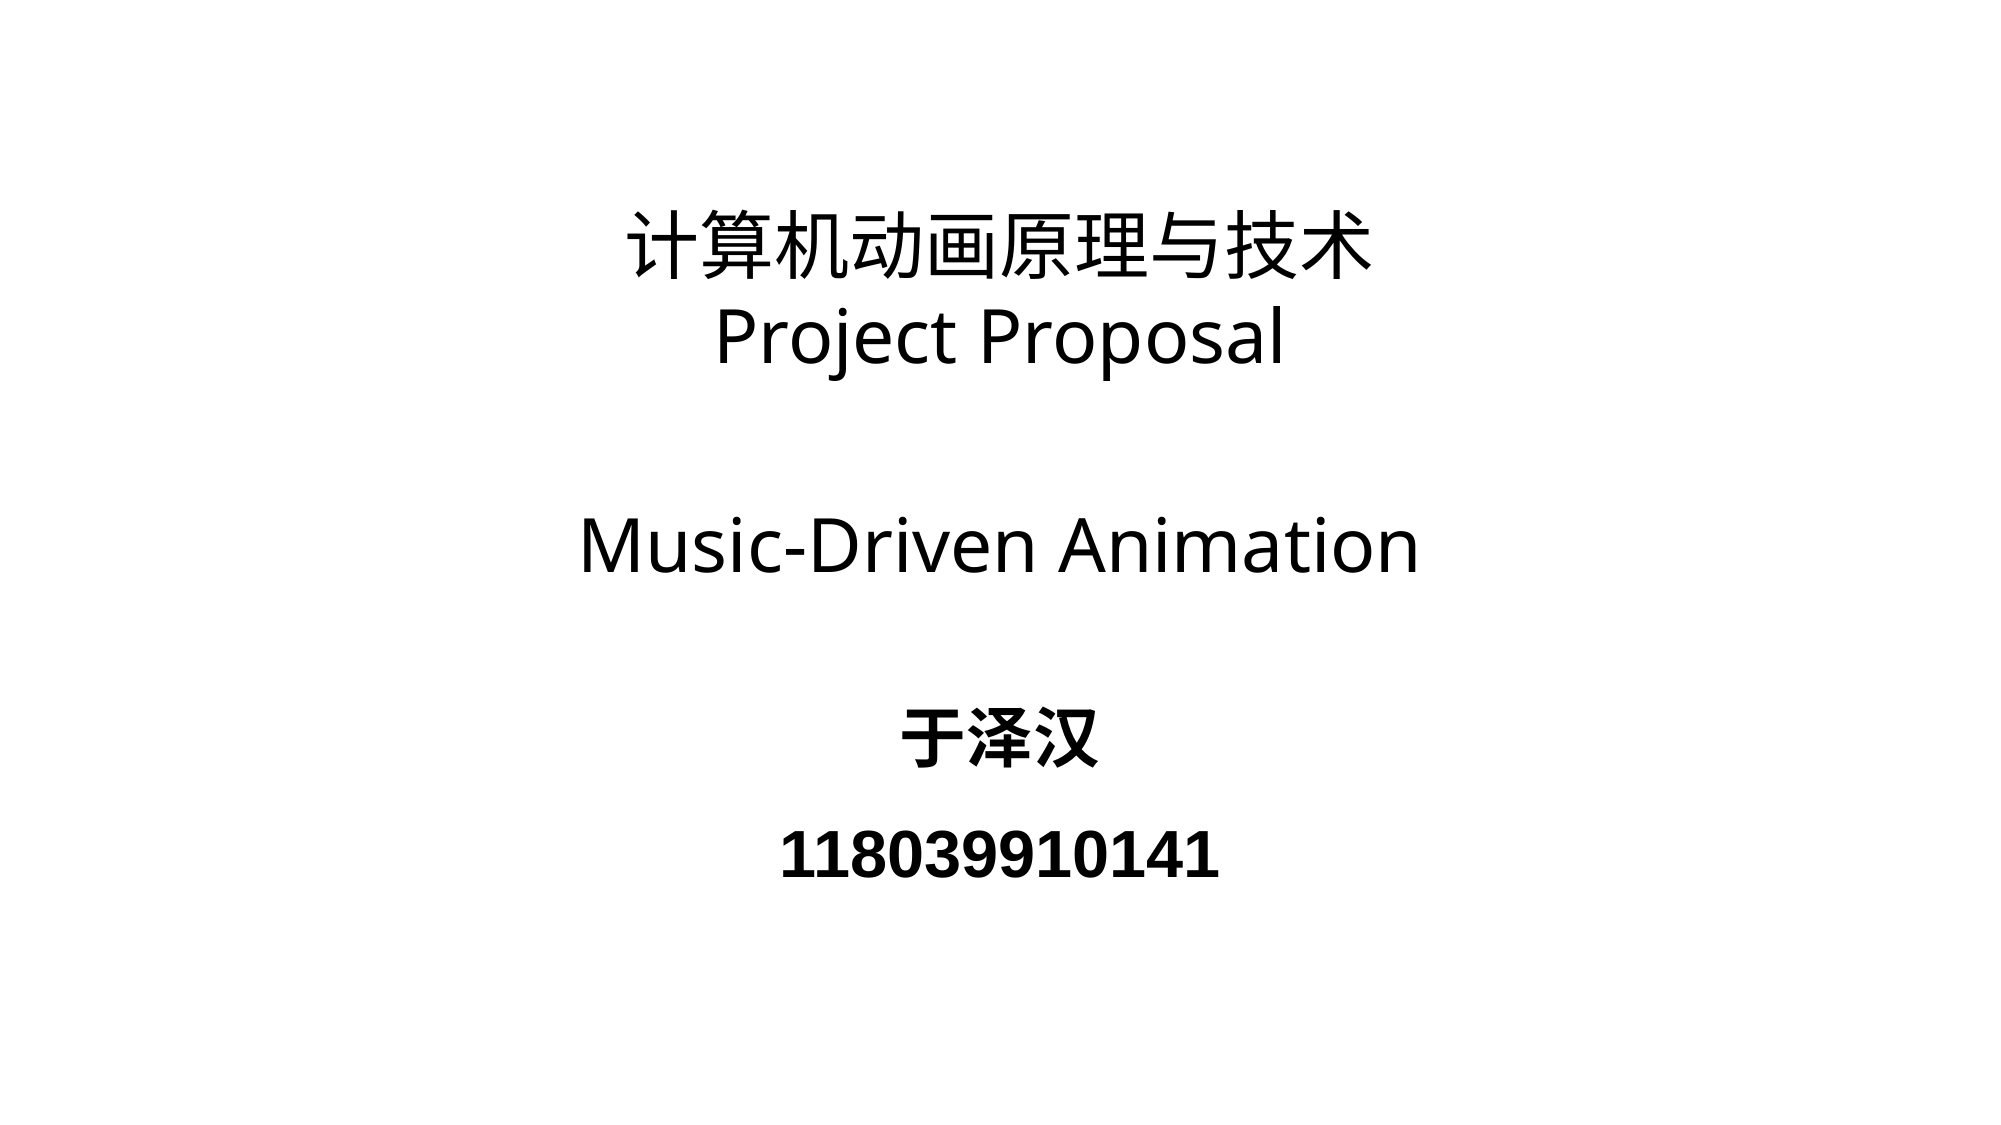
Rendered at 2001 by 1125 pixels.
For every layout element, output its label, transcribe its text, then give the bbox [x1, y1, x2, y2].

text_box Music-Driven Animation [291, 489, 1709, 595]
text_box 于泽汉 [885, 688, 1115, 784]
text_box 计算机动画原理与技术 Project Proposal [543, 191, 1457, 387]
text_box 118039910141 [764, 802, 1236, 898]
